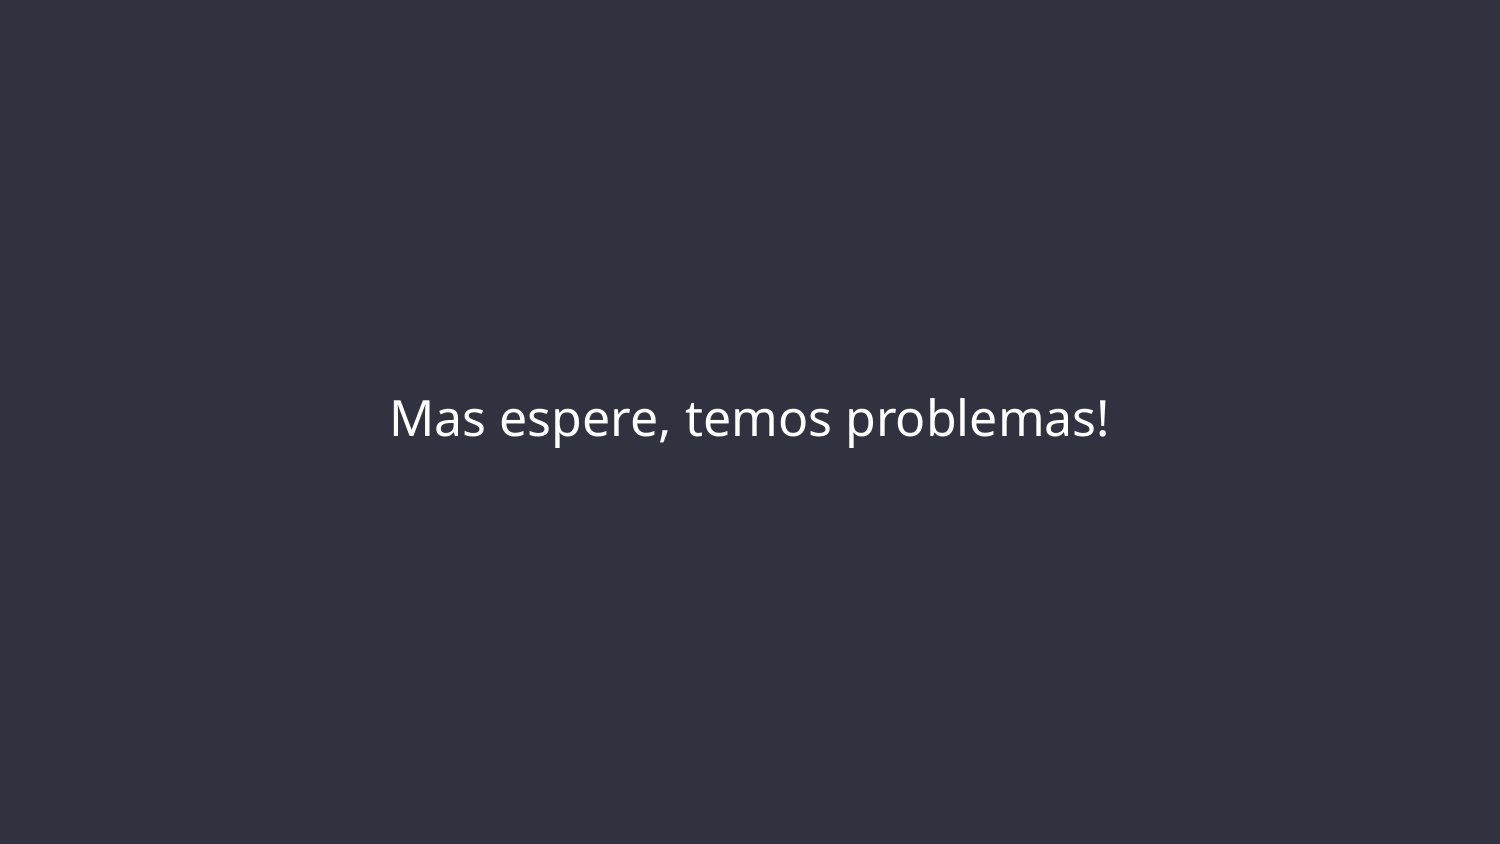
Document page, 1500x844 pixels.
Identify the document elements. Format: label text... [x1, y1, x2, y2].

title Mas espere, temos problemas! [194, 371, 1306, 472]
